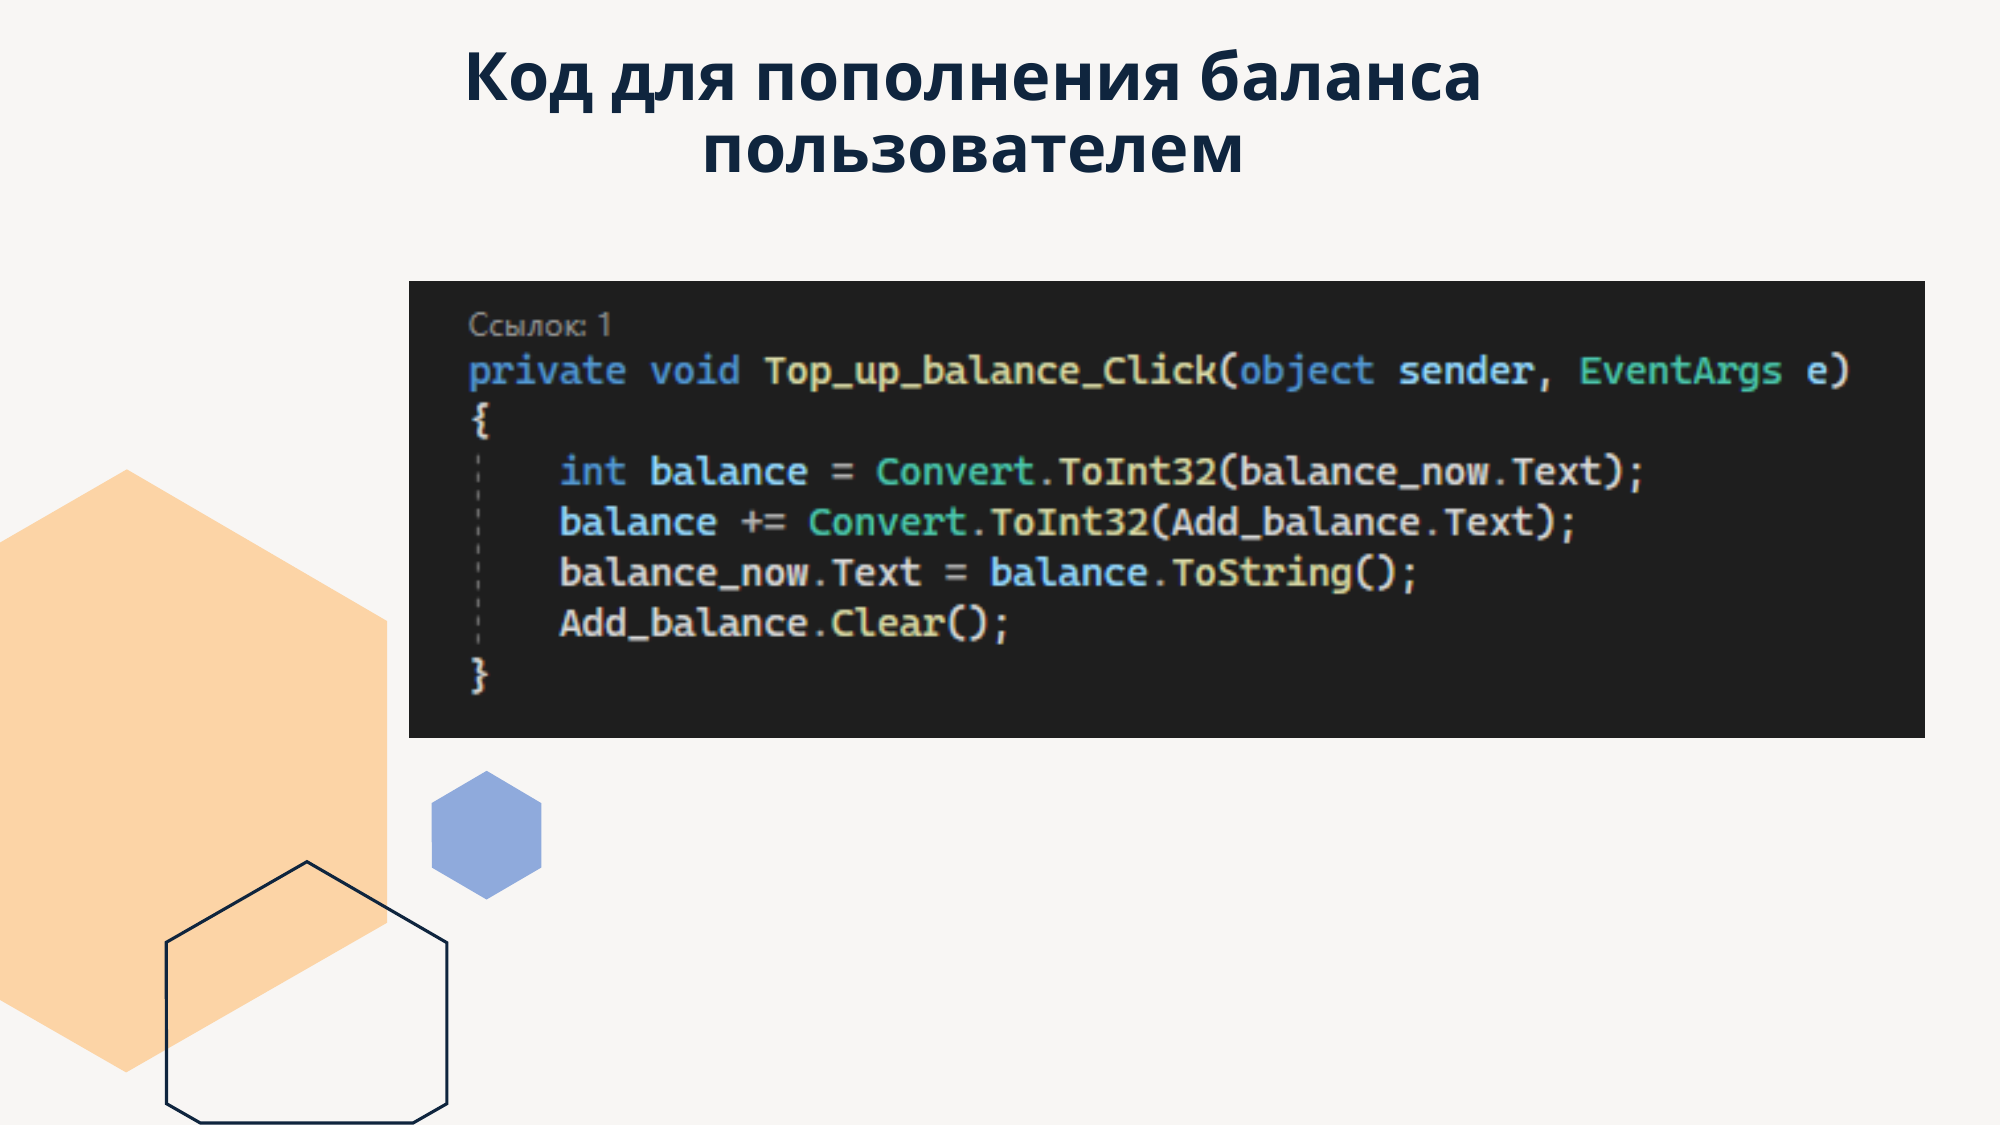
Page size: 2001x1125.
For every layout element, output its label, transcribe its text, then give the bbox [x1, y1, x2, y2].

picture [409, 281, 1925, 738]
title Код для пополнения баланса пользователем [159, 35, 1788, 209]
